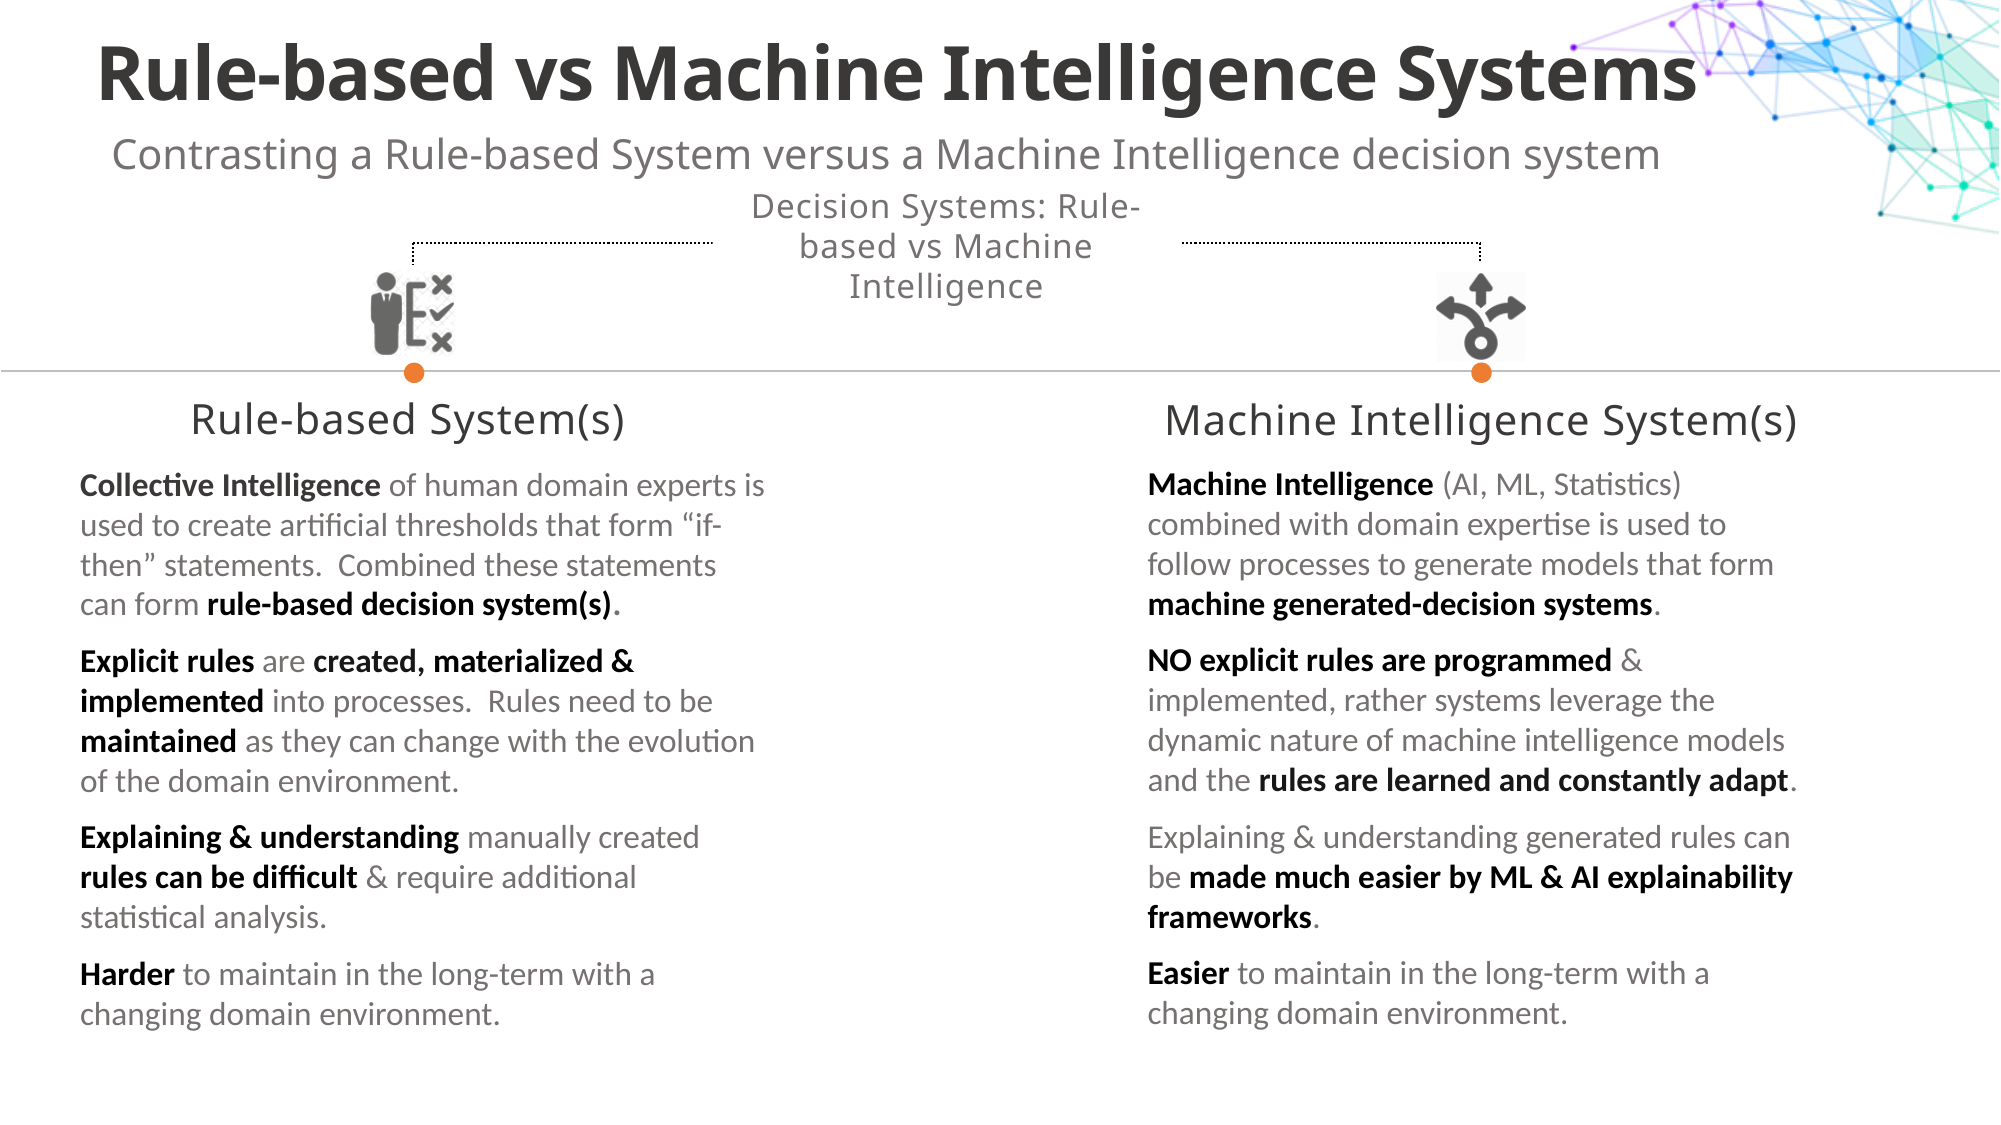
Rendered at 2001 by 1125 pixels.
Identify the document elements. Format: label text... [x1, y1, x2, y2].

text_box Rule-based System(s) [123, 386, 704, 450]
text_box [403, 361, 426, 370]
text_box Machine Intelligence (AI, ML, Statistics) combined with domain expertise is used to follow processes to generate models that form machine generated-decision systems. NO explicit rules are programmed & implemented, rather systems leverage the dynamic nature of machine intelligence models and the rules are learned and constantly adapt. Explaining & understanding generated rules can be made much easier by ML & AI explainability frameworks. Easier to maintain in the long-term with a changing domain environment. [1146, 454, 1815, 518]
picture [368, 269, 457, 358]
text_box [402, 372, 426, 385]
picture [1381, 0, 1999, 394]
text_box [413, 222, 1481, 268]
text_box Collective Intelligence of human domain experts is used to create artificial thresholds that form “if-then” statements. Combined these statements can form rule-based decision system(s). Explicit rules are created, materialized & implemented into processes. Rules need to be maintained as they can change with the evolution of the domain environment. Explaining & understanding manually created rules can be difficult & require additional statistical analysis. Harder to maintain in the long-term with a changing domain environment. [79, 454, 767, 519]
title Contrasting a Rule-based System versus a Machine Intelligence decision system [96, 125, 1381, 187]
text_box Rule-based vs Machine Intelligence Systems [95, 25, 1381, 116]
text_box Machine Intelligence System(s) [1140, 387, 1822, 450]
